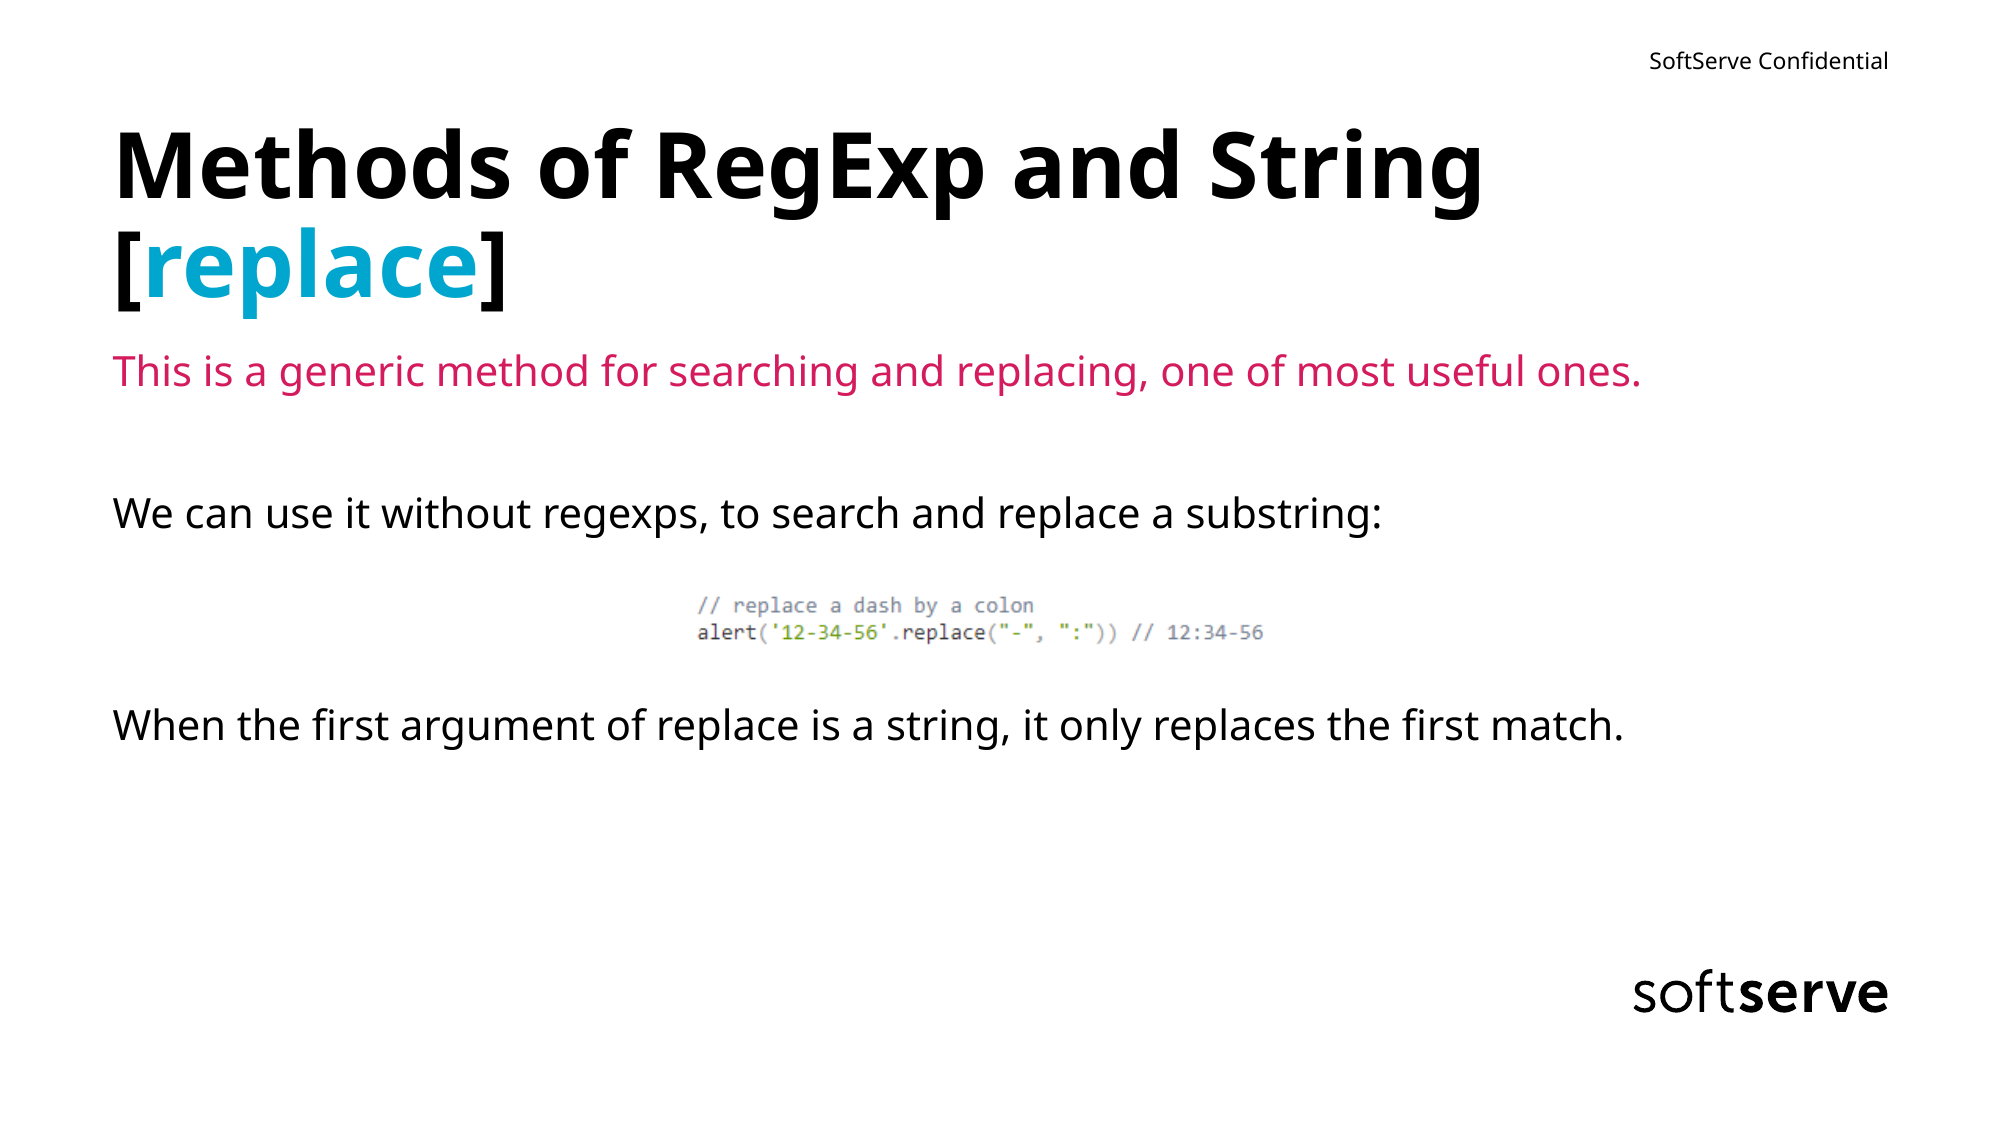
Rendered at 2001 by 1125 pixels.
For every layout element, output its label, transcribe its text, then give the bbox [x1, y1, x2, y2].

picture [687, 567, 1313, 668]
list This is a generic method for searching and replacing, one of most useful ones. We can use it without regexps, to search and replace a substring: When the first argument of replace is a string, it only replaces the first match. [112, 337, 1888, 900]
title Methods of RegExp and String [replace] [112, 112, 1906, 225]
